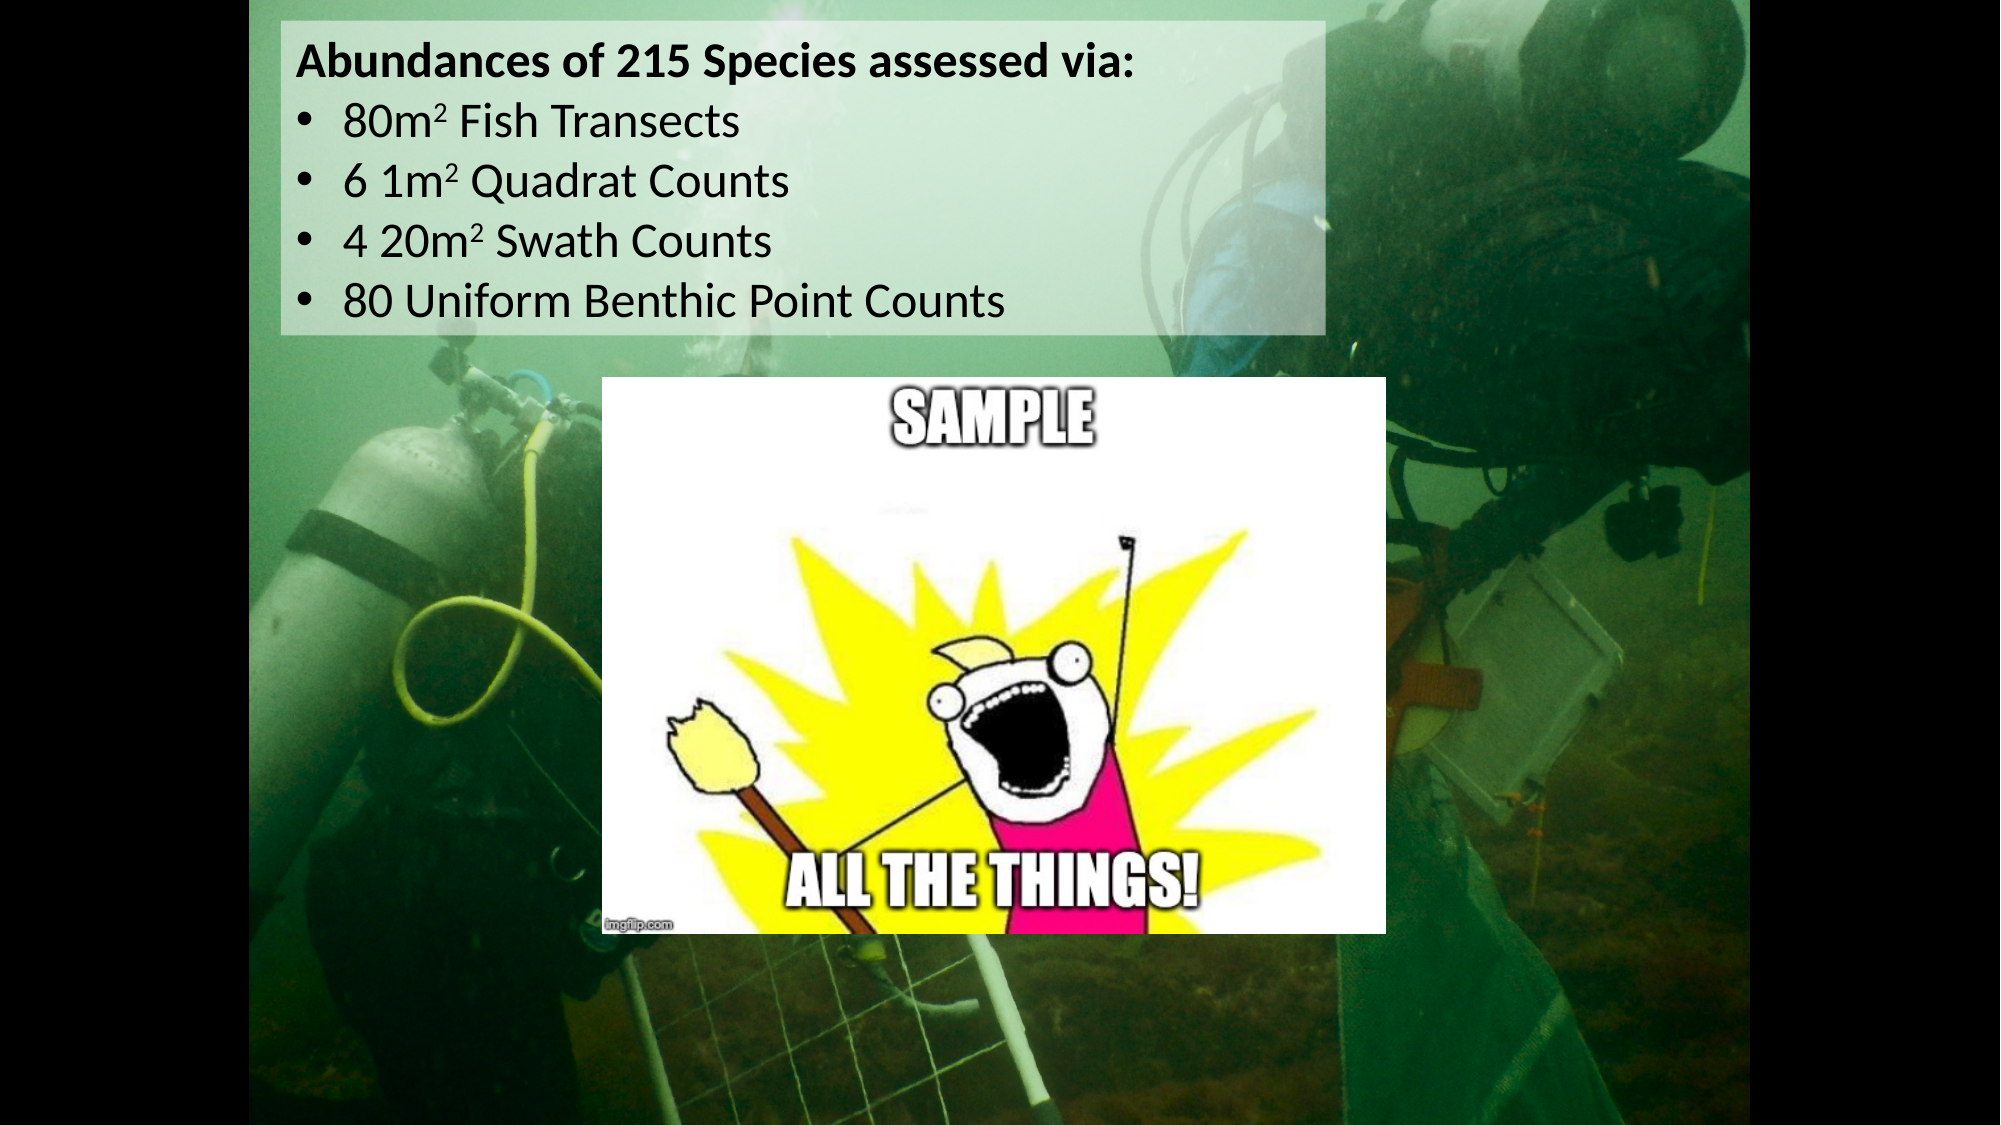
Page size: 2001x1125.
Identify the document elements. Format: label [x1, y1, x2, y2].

picture [249, 0, 1750, 1125]
